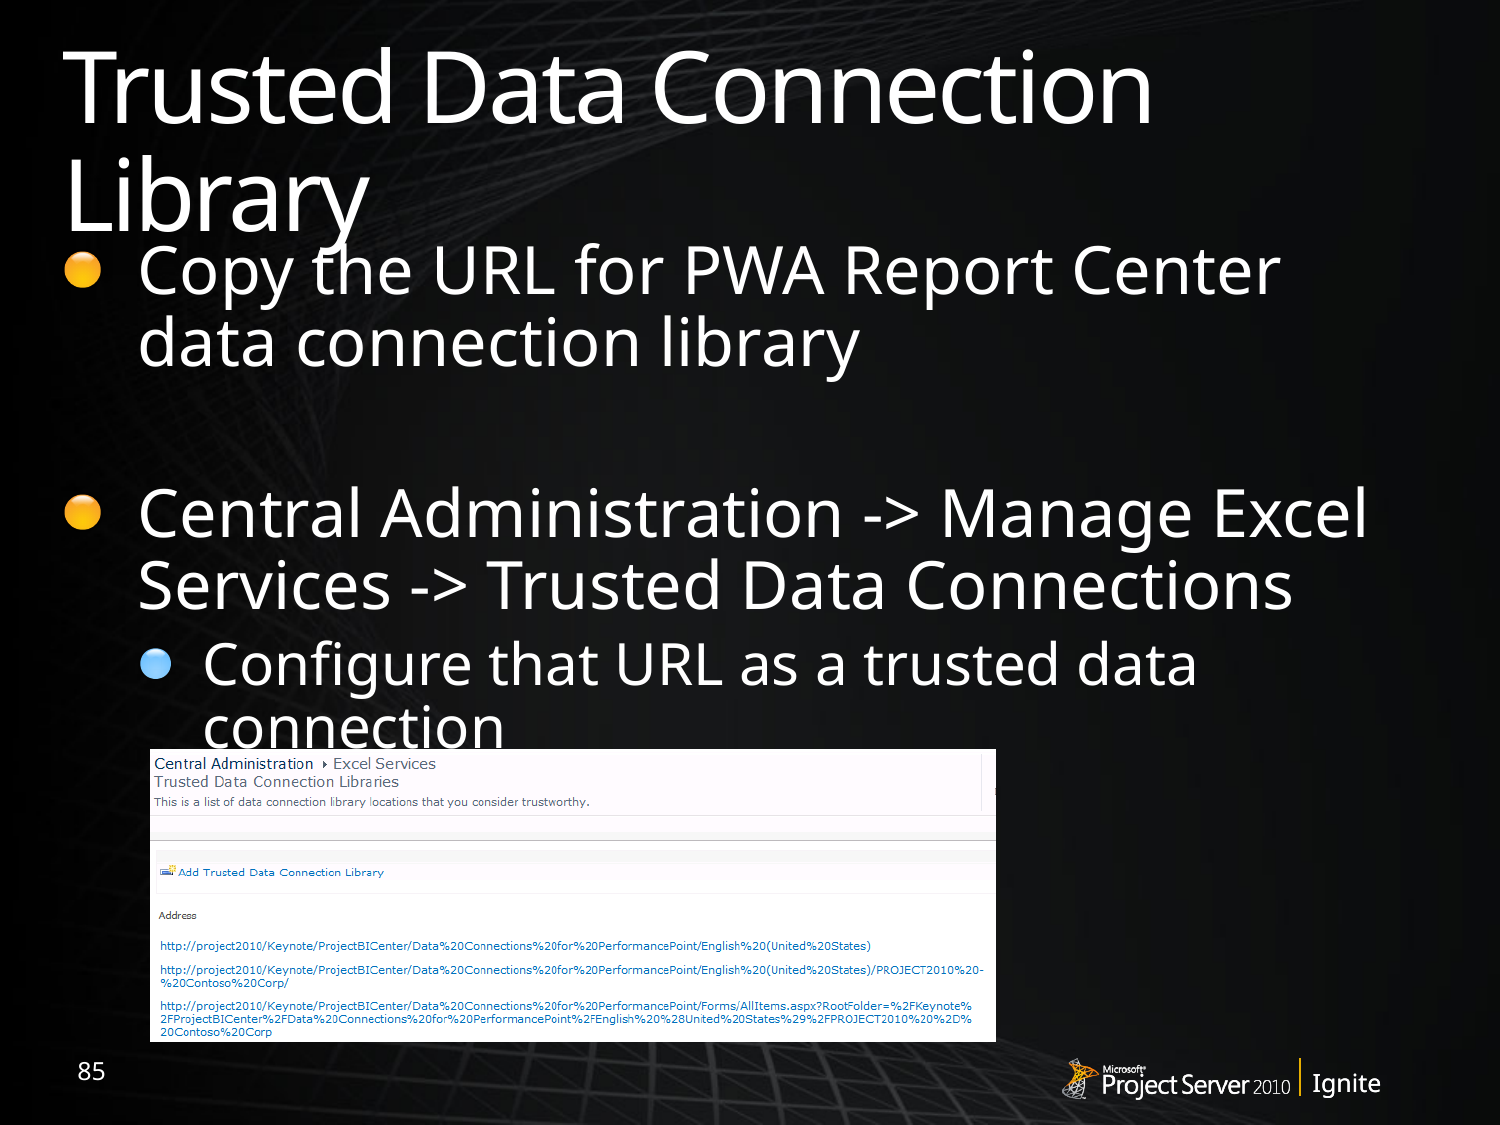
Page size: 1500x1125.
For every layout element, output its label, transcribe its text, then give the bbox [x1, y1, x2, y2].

slide_number 85 [62, 1042, 413, 1103]
title Trusted Data Connection Library [62, 37, 1438, 147]
list Copy the URL for PWA Report Center data connection library Central Administration -> Manage Excel Services -> Trusted Data Connections Configure that URL as a trusted data connection [62, 237, 1438, 800]
picture [0, 0, 1500, 1125]
